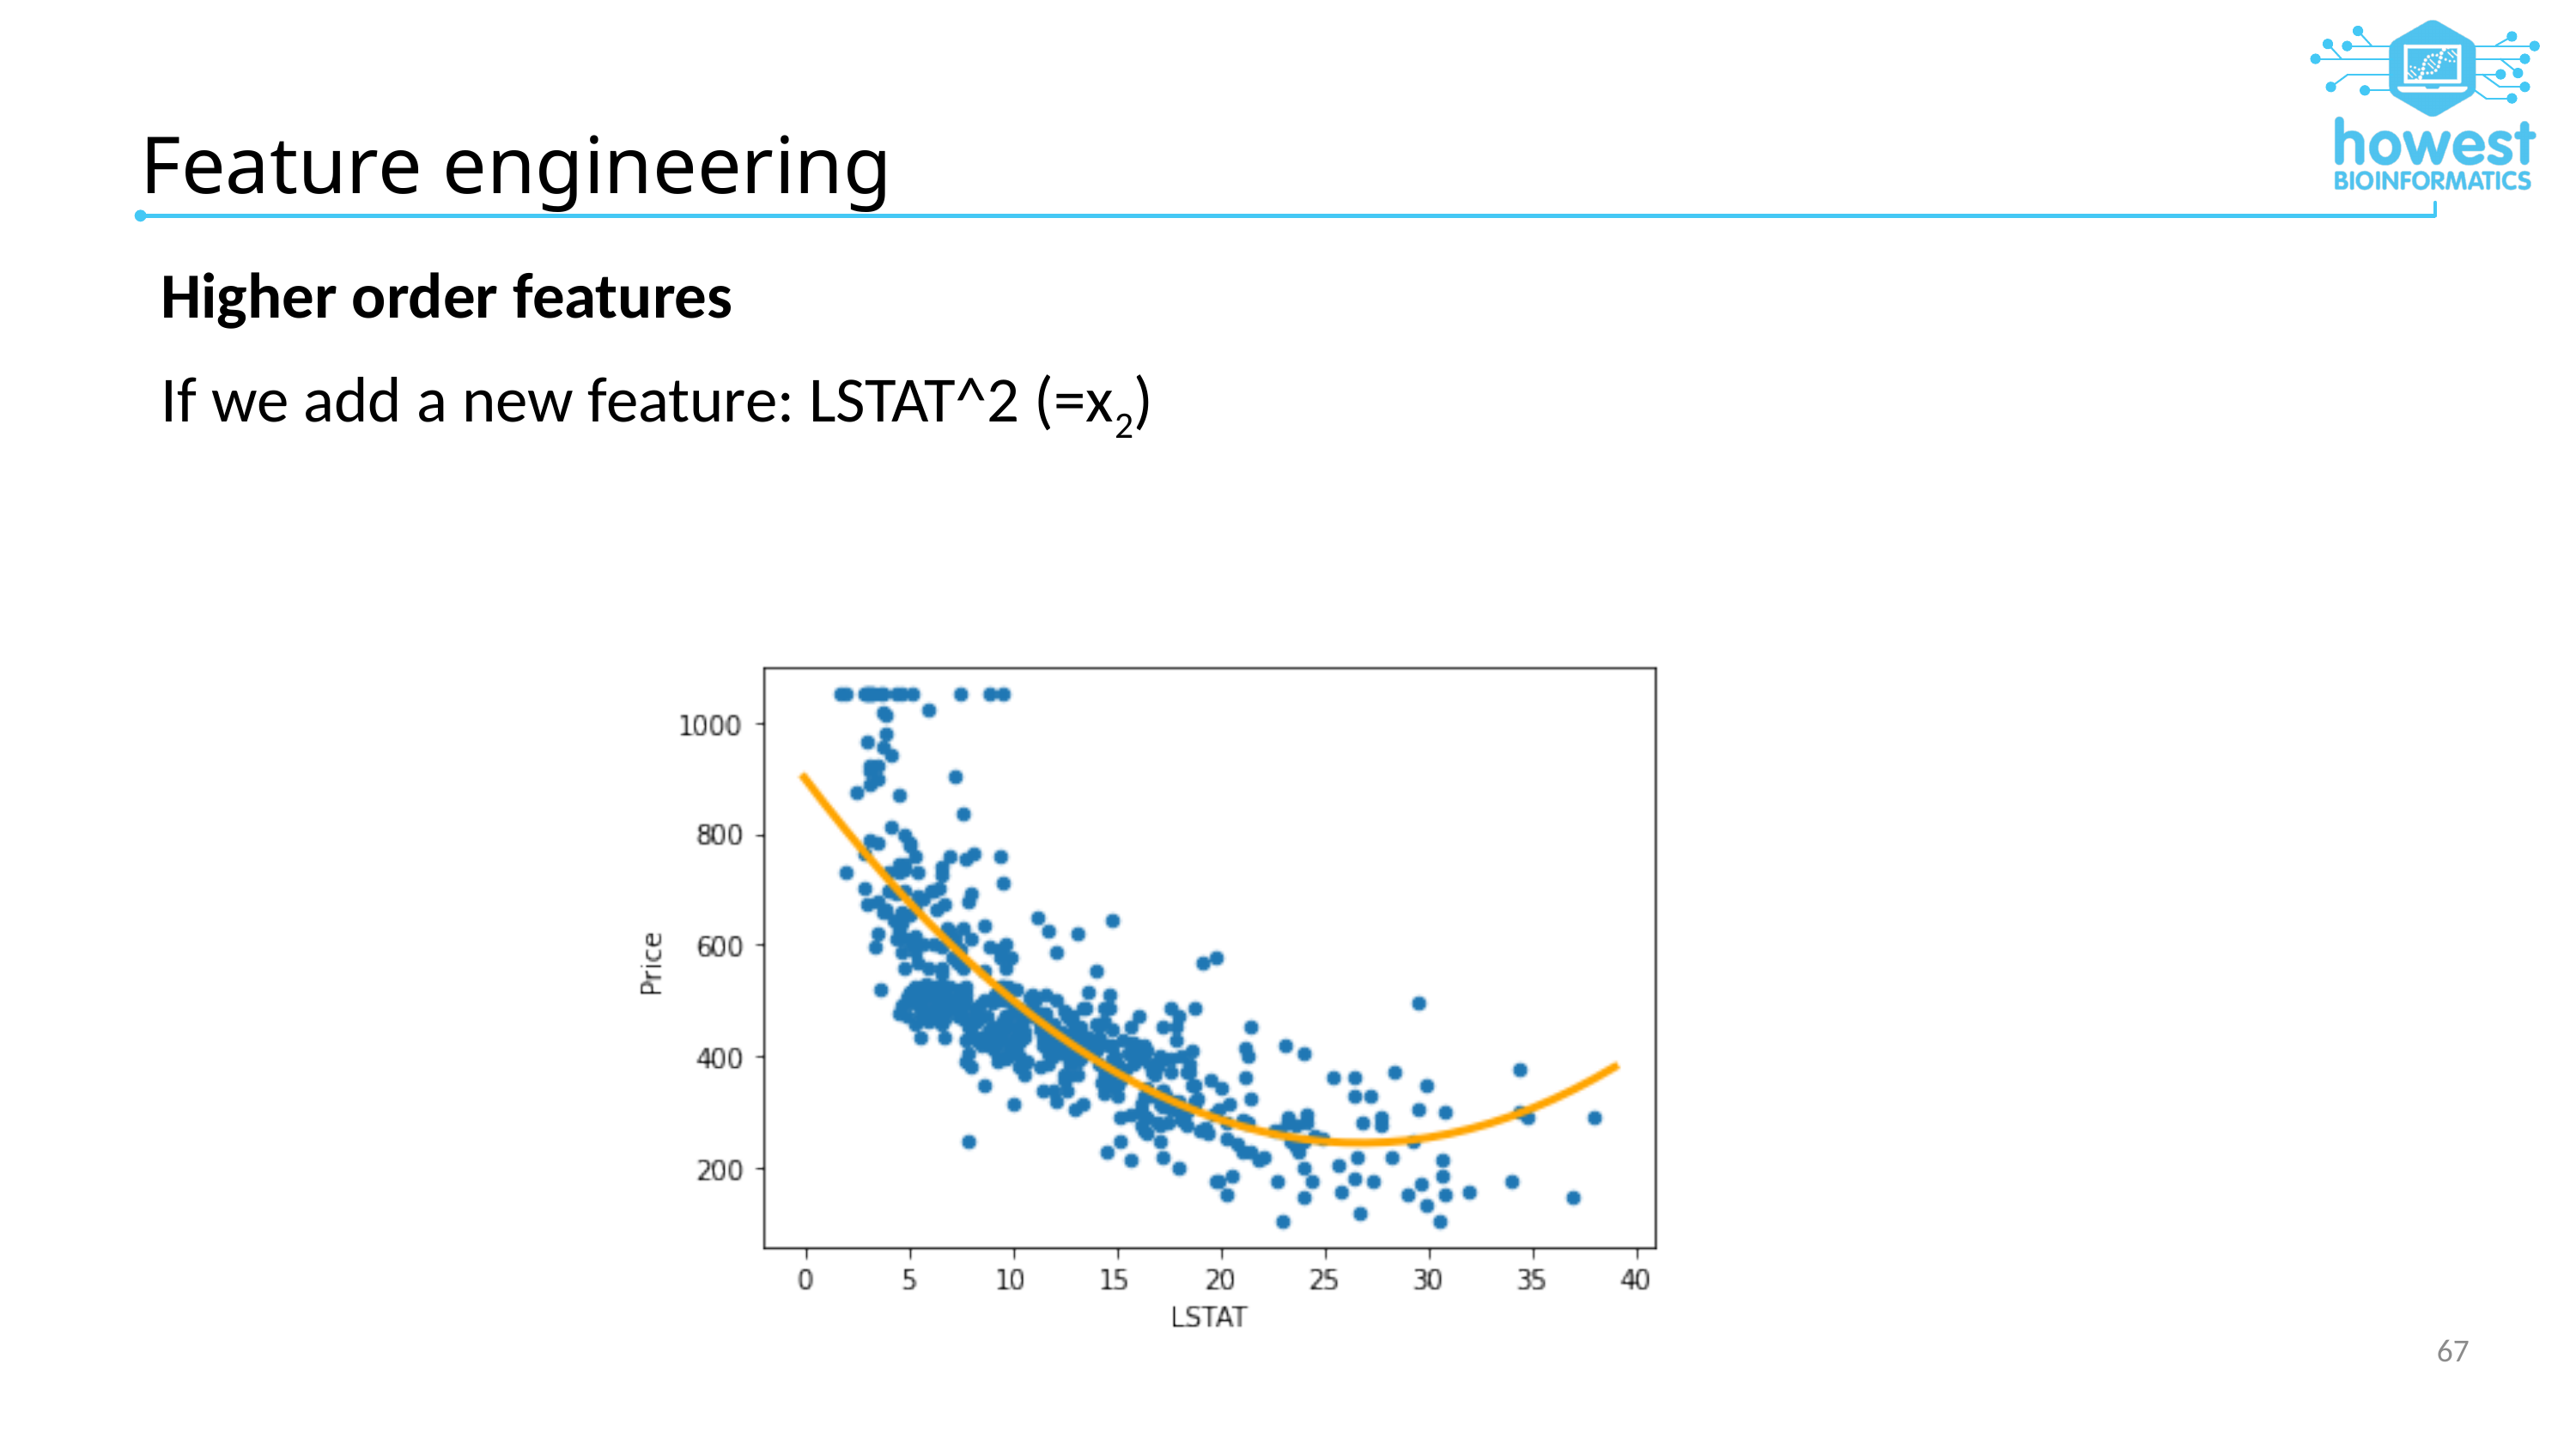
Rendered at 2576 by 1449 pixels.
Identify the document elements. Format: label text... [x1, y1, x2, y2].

picture [622, 652, 1674, 1349]
picture [2312, 0, 2559, 228]
title Feature engineering [140, 124, 2252, 215]
slide_number 67 [2341, 1310, 2482, 1388]
